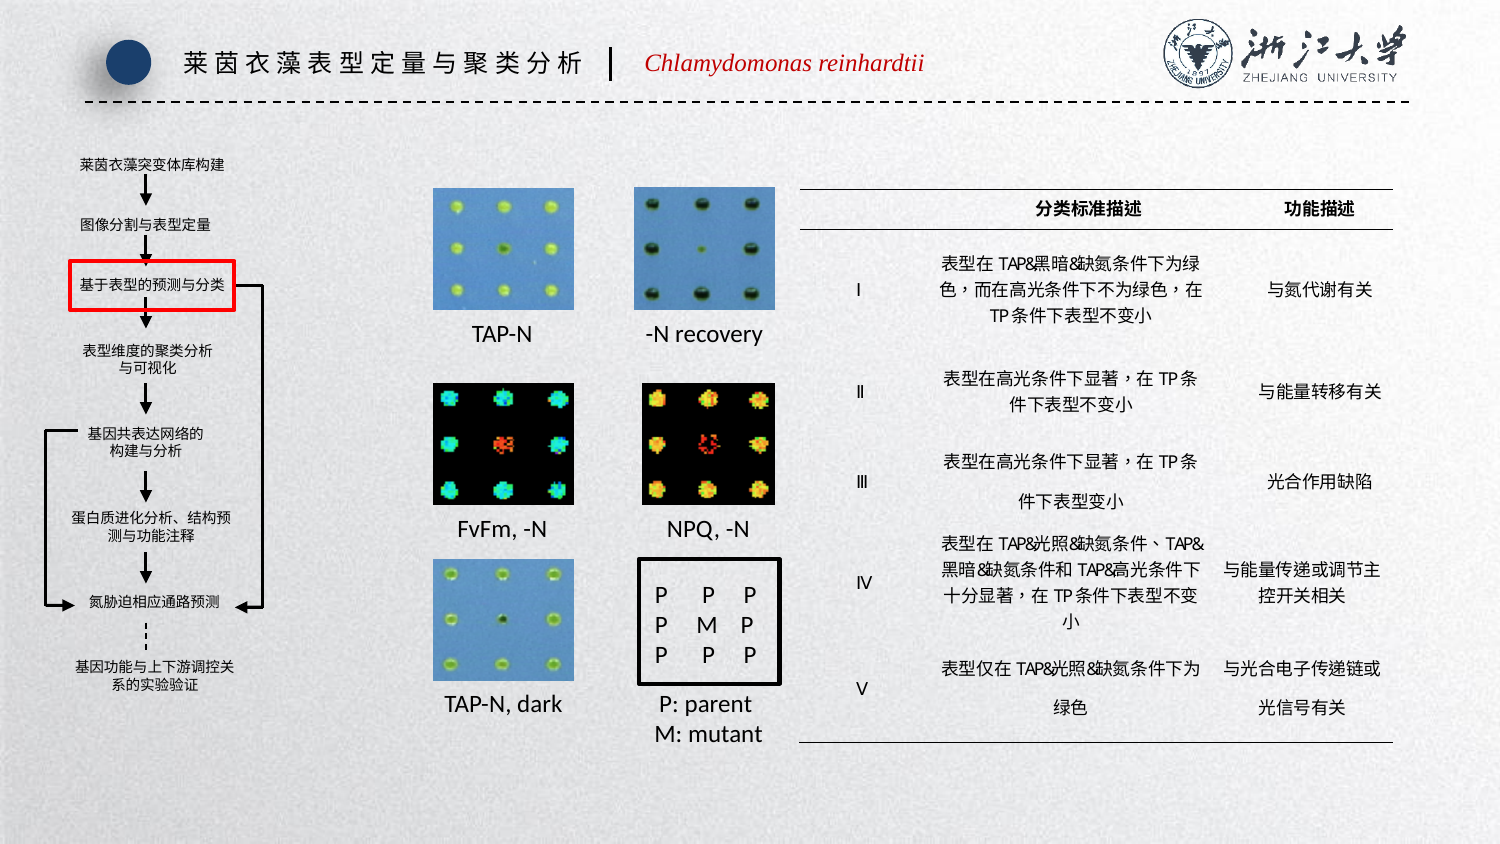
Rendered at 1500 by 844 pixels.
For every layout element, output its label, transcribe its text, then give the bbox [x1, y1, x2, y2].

text_box [104, 37, 154, 87]
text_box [425, 187, 787, 731]
picture [0, 0, 1500, 844]
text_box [44, 147, 325, 702]
text_box Chlamydomonas reinhardtii [629, 39, 947, 85]
text_box 莱茵衣藻表型定量与聚类分析 [168, 40, 599, 85]
